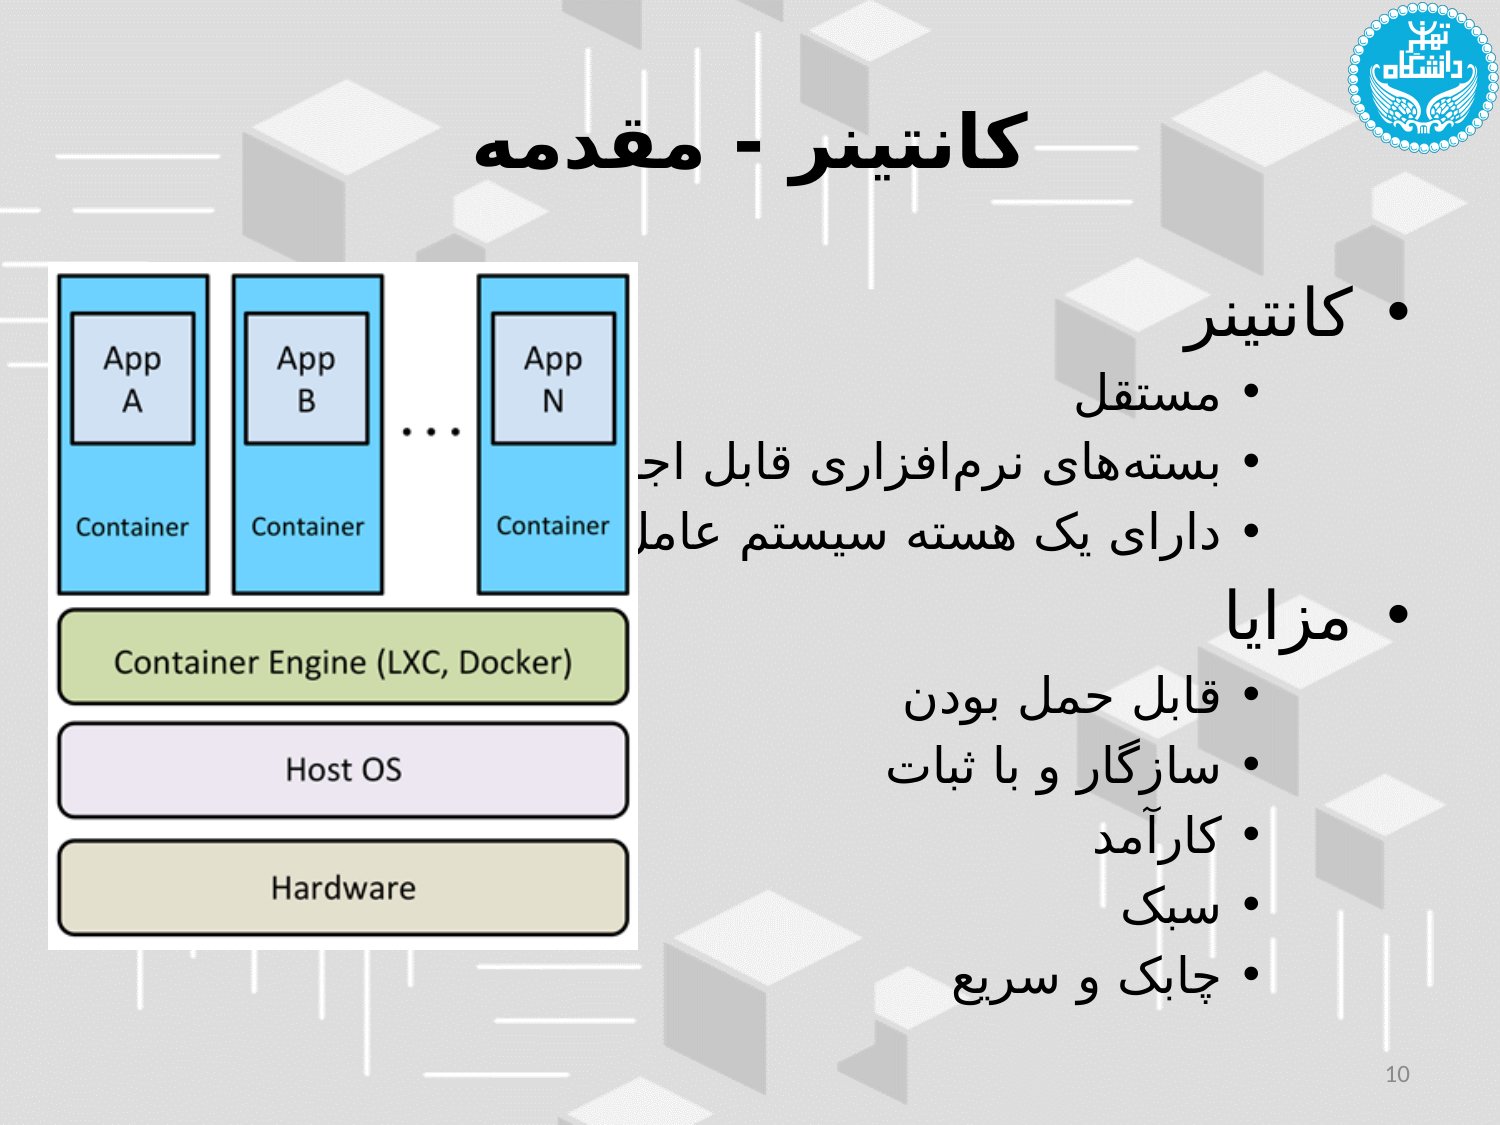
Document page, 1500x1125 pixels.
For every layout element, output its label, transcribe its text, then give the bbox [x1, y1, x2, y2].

title کانتینر - مقدمه [75, 45, 1425, 233]
slide_number 10 [1074, 1042, 1425, 1103]
picture [0, 0, 1500, 1125]
list کانتینر مستقل بسته‌های نرم‌افزاری قابل اجرا دارای یک هسته سیستم عامل مانند مزایا قابل حمل بودن سازگار و با ثبات کارآمد سبک چابک و سریع [75, 262, 1425, 1062]
